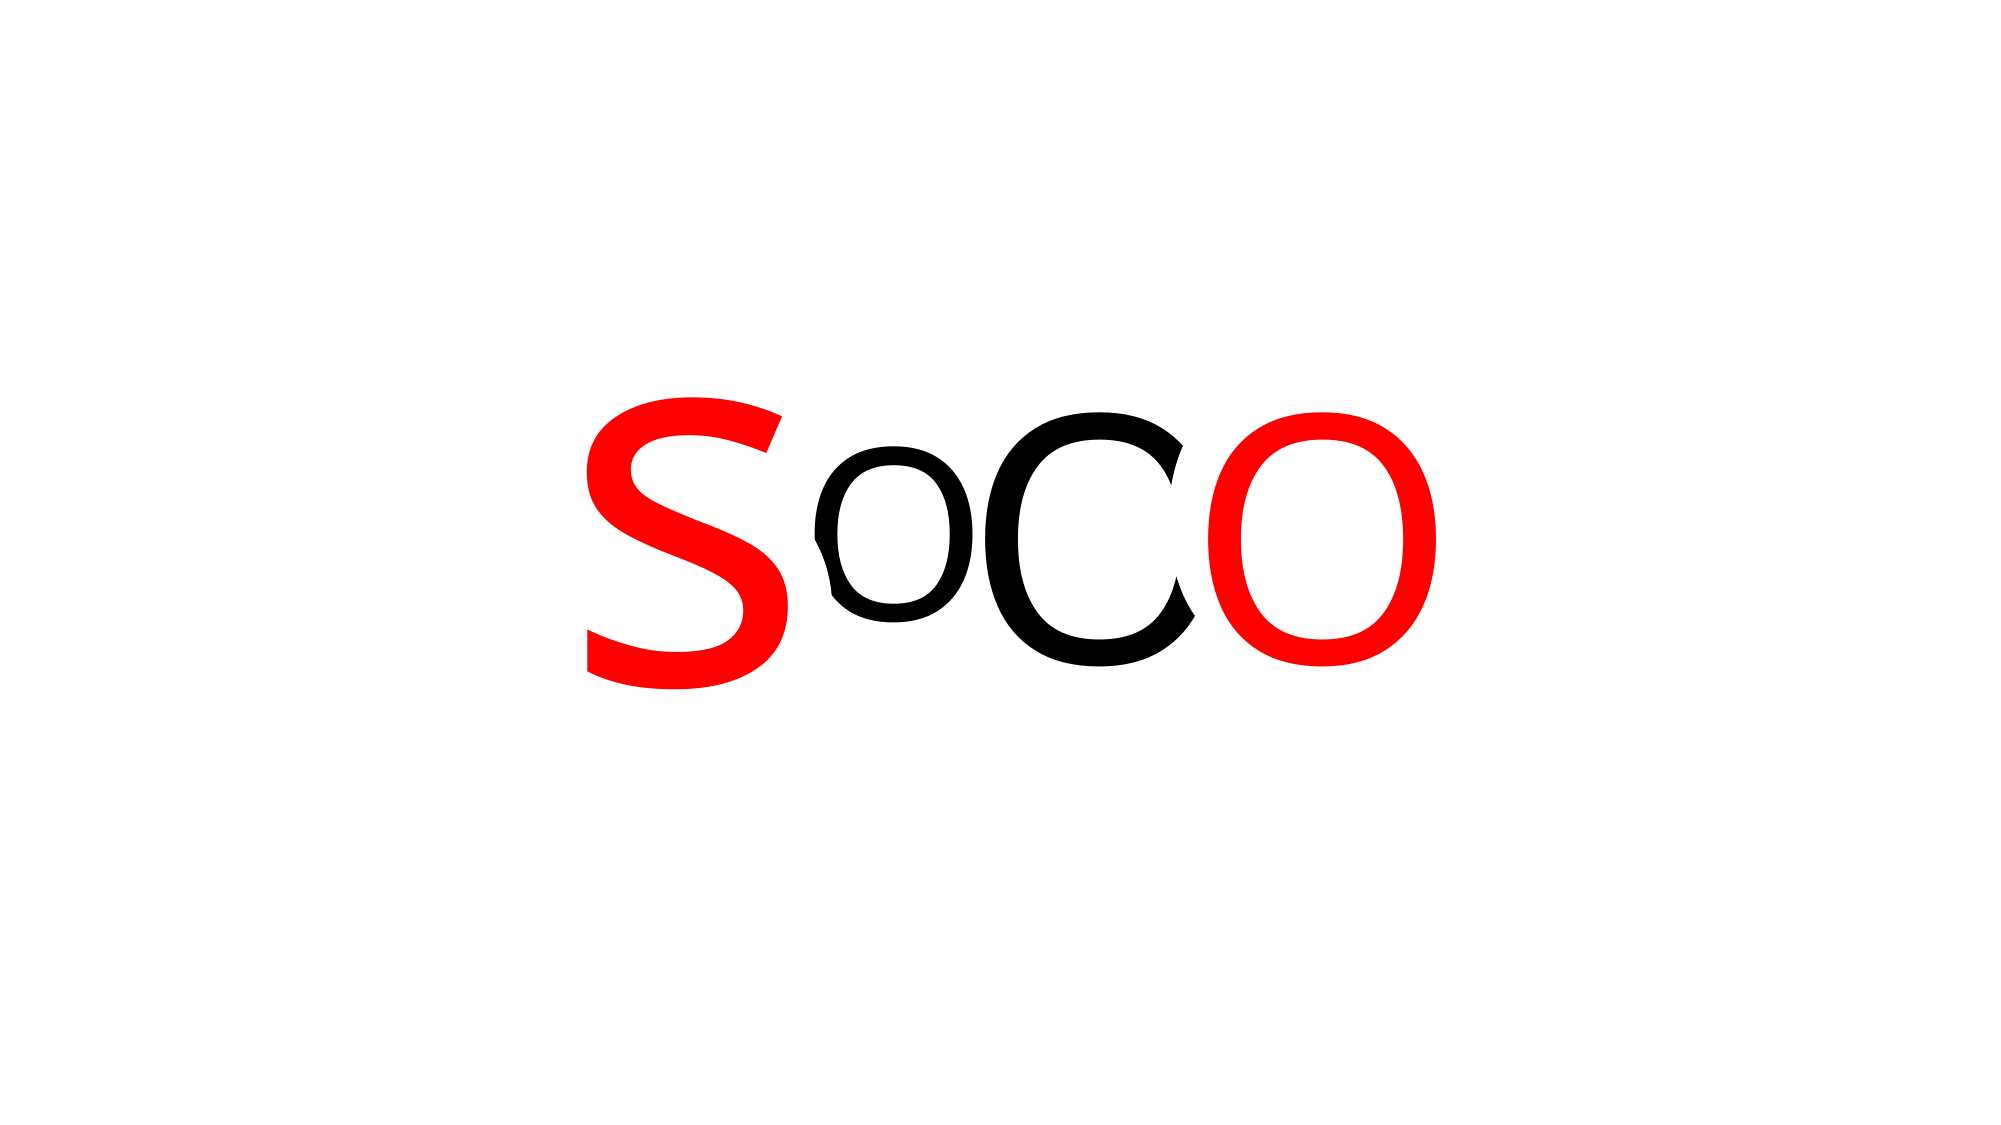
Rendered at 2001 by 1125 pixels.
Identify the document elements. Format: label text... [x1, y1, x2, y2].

text_box [1167, 393, 1296, 633]
text_box [1190, 466, 1264, 572]
text_box [827, 565, 834, 650]
text_box s [545, 152, 827, 797]
text_box O [949, 309, 1250, 740]
text_box O [1172, 309, 1473, 740]
text_box O [827, 372, 1003, 676]
